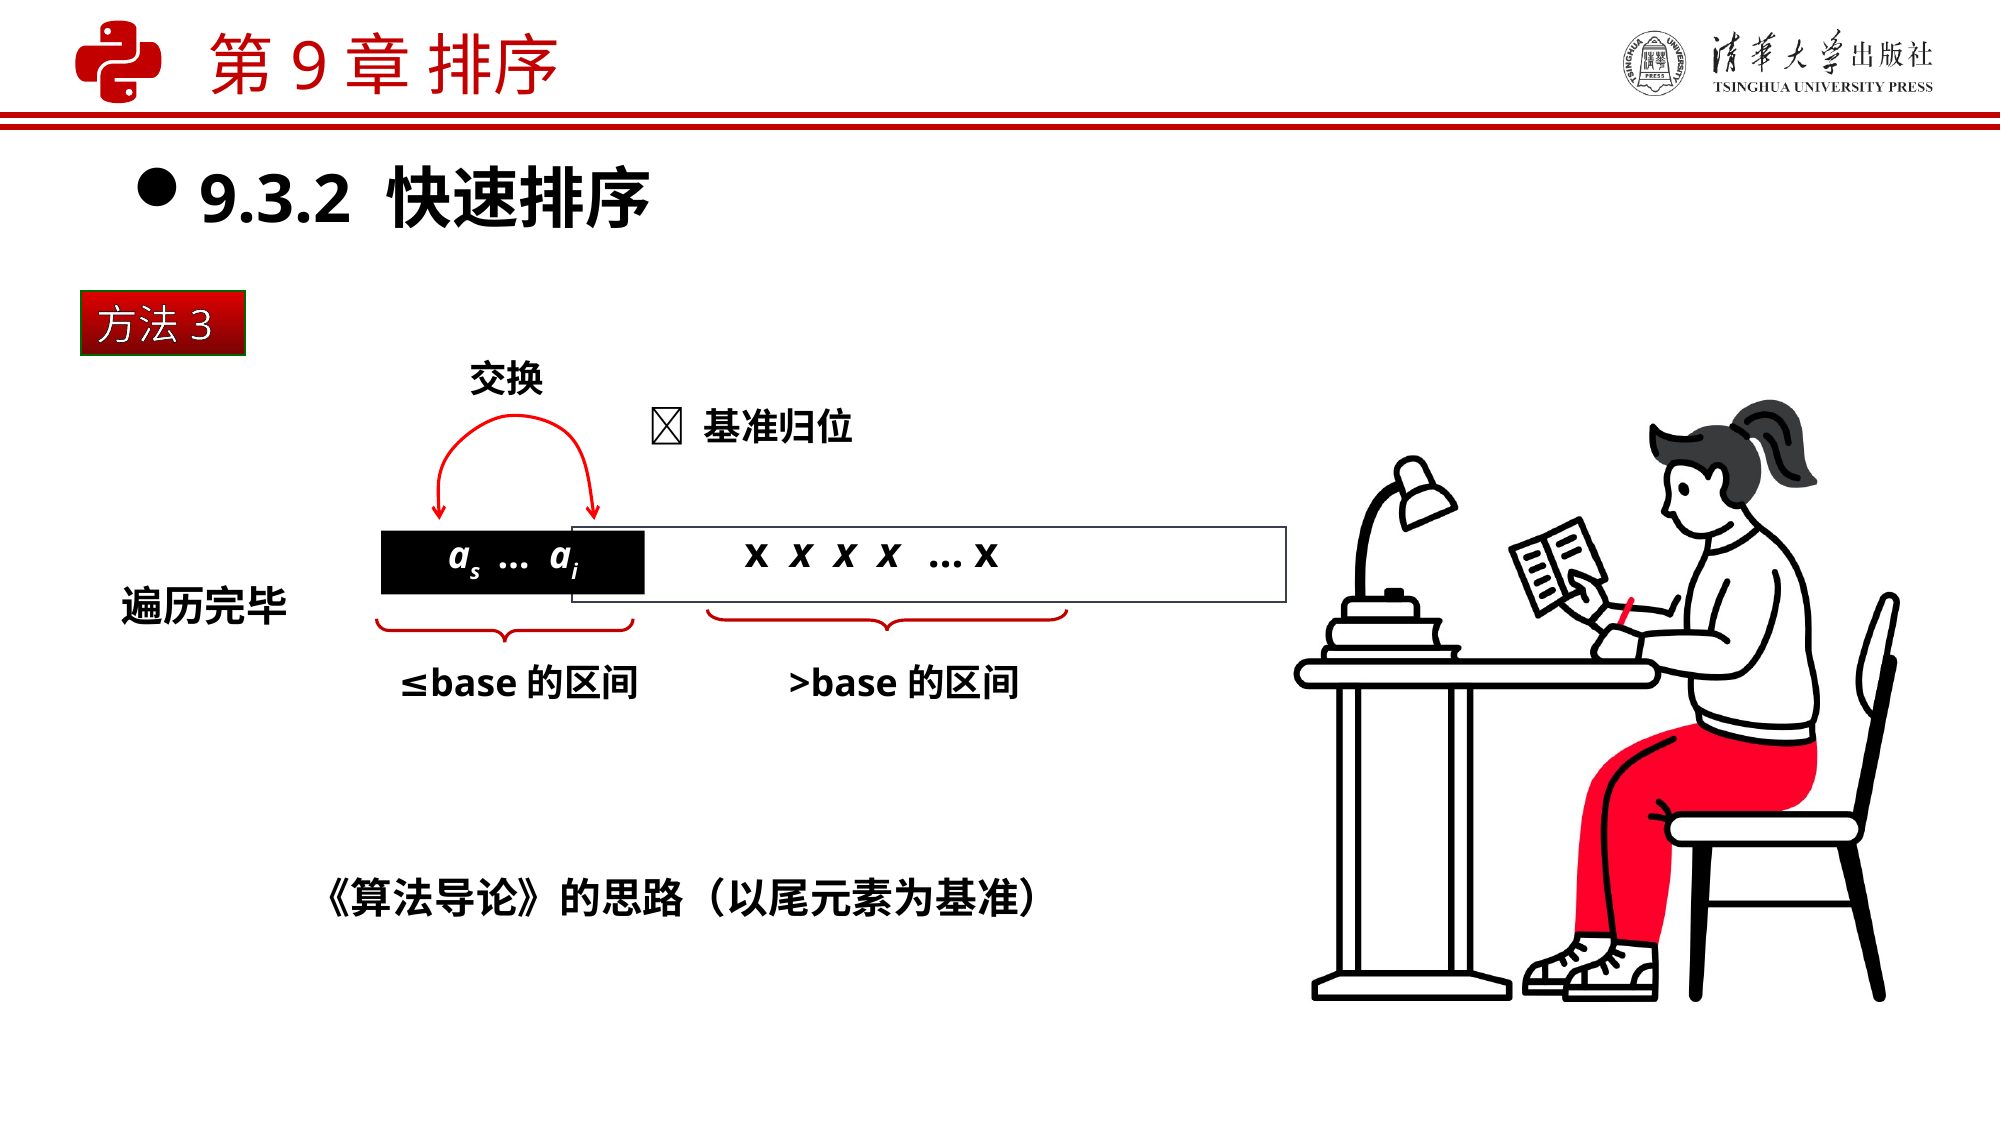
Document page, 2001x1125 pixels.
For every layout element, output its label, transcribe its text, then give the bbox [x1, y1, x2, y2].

text_box as … ai [381, 530, 645, 595]
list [1270, 355, 1930, 1026]
text_box ≤base的区间 [398, 659, 645, 707]
text_box 9.3.2 快速排序 [117, 147, 715, 243]
text_box 方法3 [80, 290, 246, 356]
text_box 遍历完毕 [106, 571, 330, 637]
text_box 第9章 排序 [193, 15, 1037, 110]
text_box [706, 609, 1068, 631]
text_box 《算法导论》的思路（以尾元素为基准） [294, 864, 1103, 930]
text_box x x x x … x [571, 526, 1270, 603]
text_box [375, 618, 635, 643]
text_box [436, 347, 951, 520]
text_box >base的区间 [789, 659, 1032, 705]
